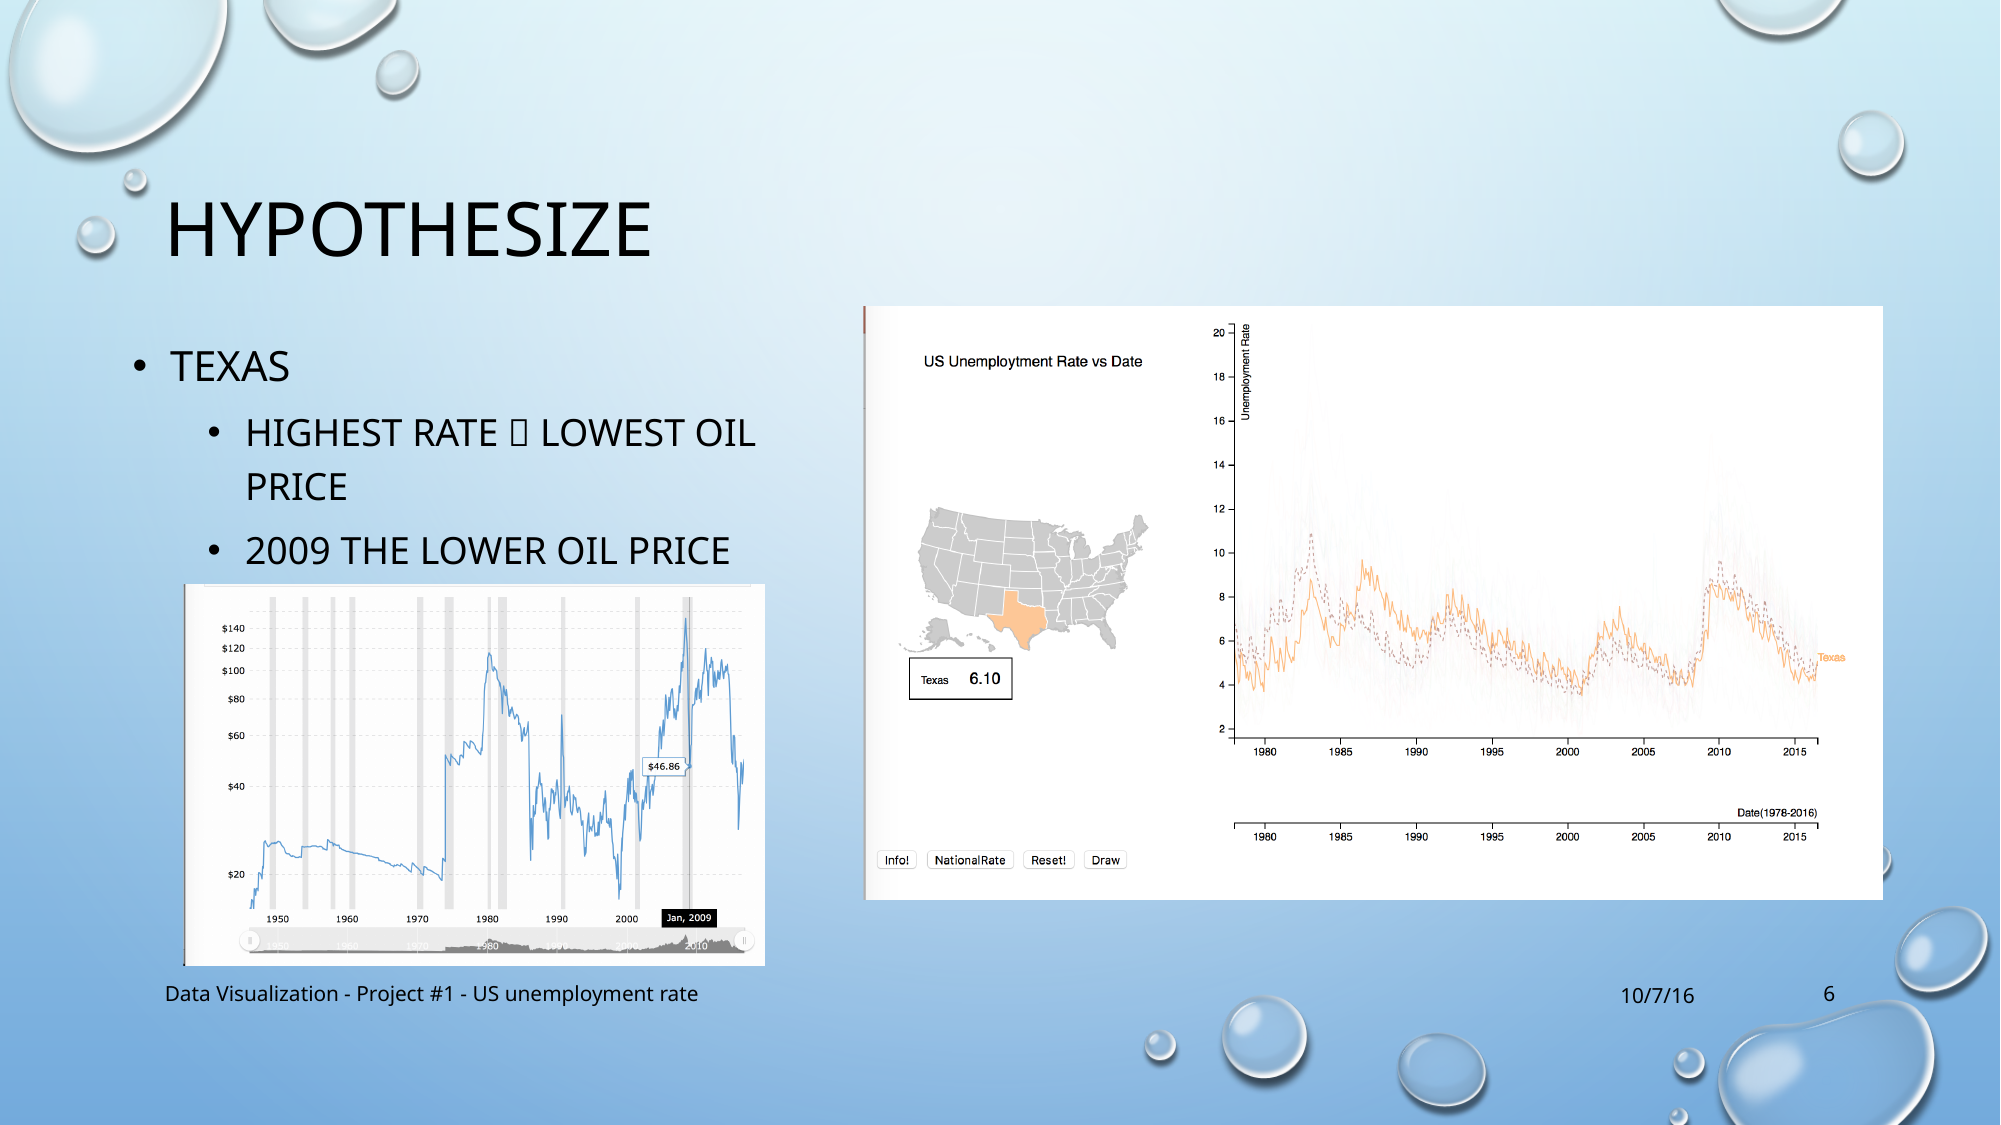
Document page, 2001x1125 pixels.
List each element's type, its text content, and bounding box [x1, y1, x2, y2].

list Texas Highest rate  lowest oil price 2009 the lower oil price [117, 322, 831, 884]
title Hypothesize [149, 101, 1851, 364]
footer Data Visualization - Project #1 - US unemployment rate [149, 965, 1245, 1025]
slide_number 6 [1724, 965, 1851, 1025]
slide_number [1259, 965, 1710, 1025]
picture [0, 0, 2000, 1125]
